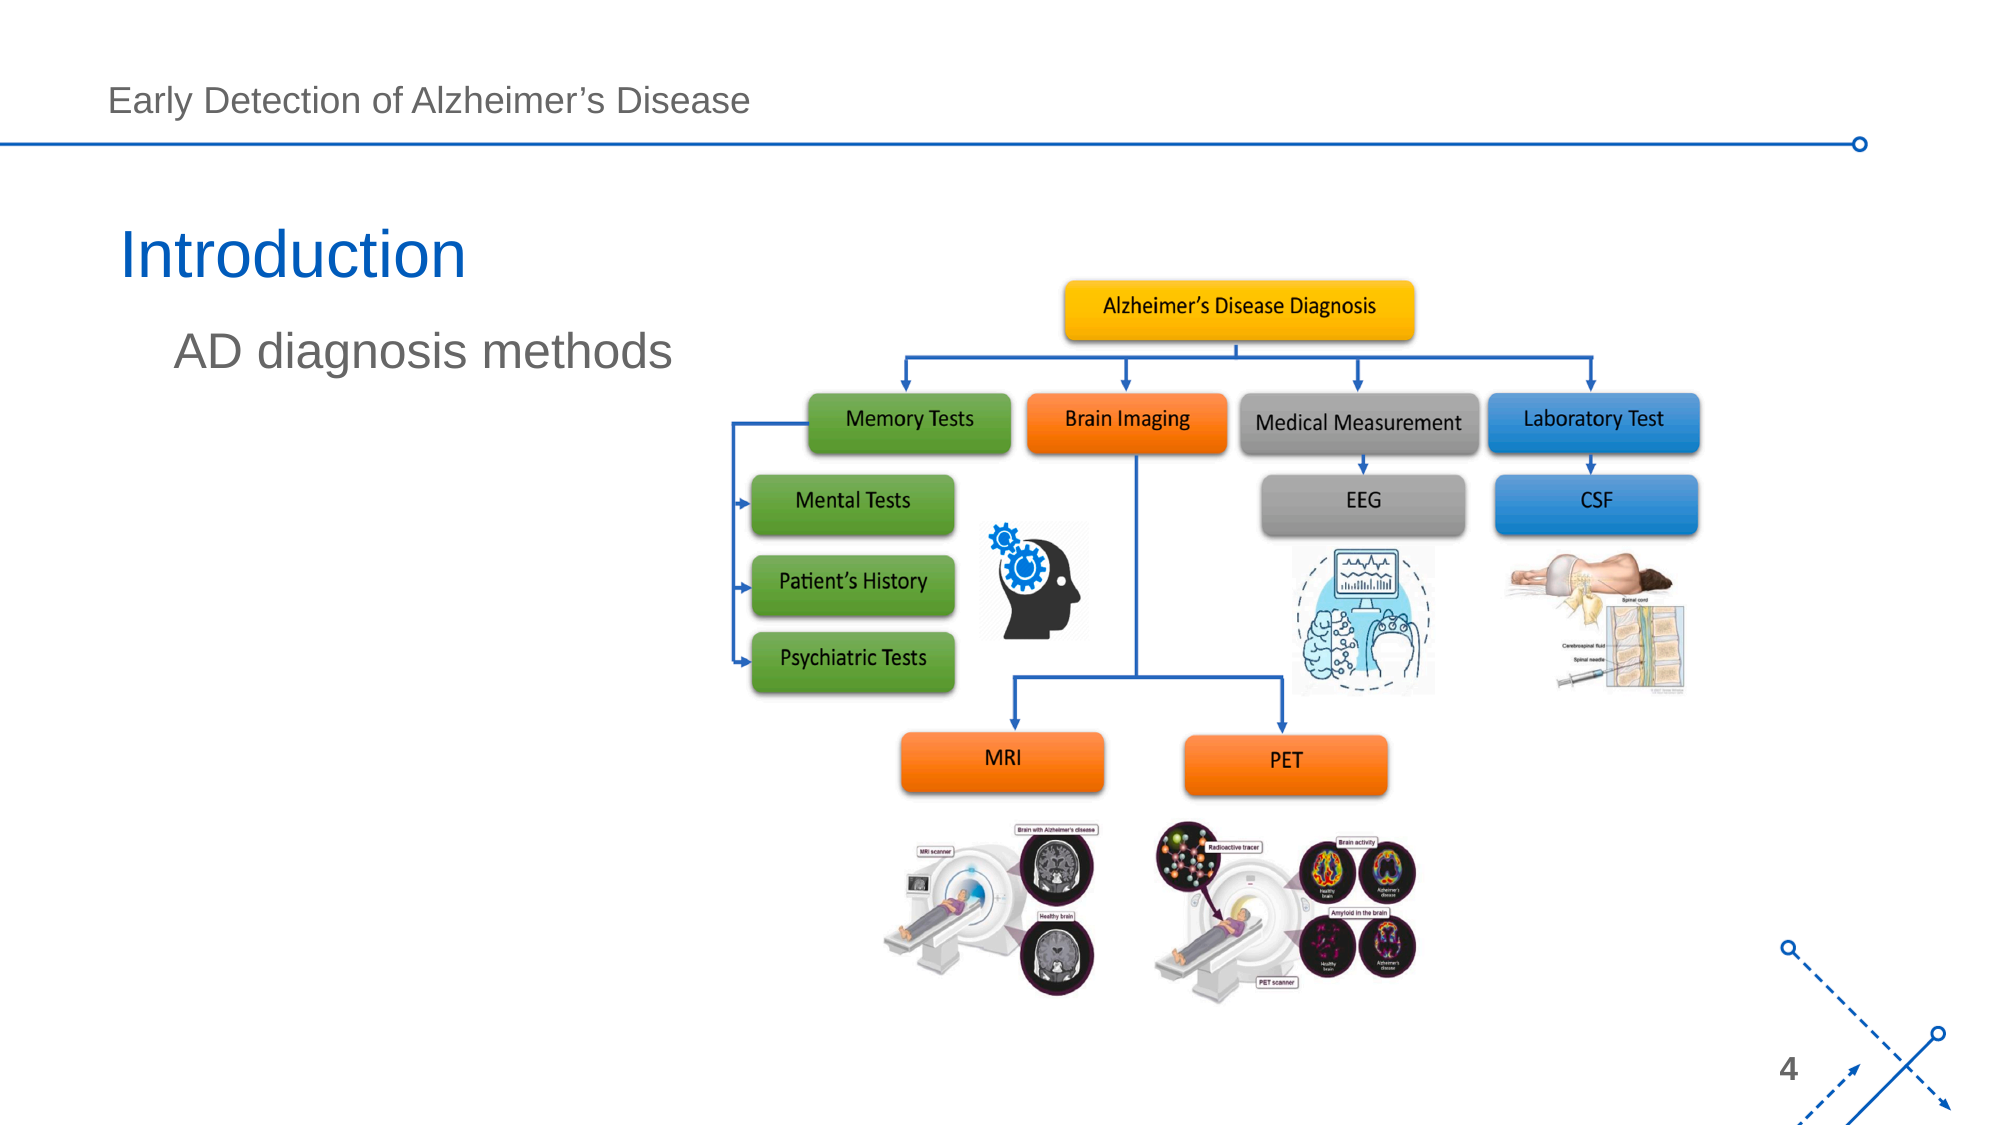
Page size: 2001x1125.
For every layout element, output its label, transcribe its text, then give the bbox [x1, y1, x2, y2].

title Introduction [104, 211, 1665, 299]
text_box AD diagnosis methods [158, 317, 730, 387]
picture [0, 0, 2001, 1125]
